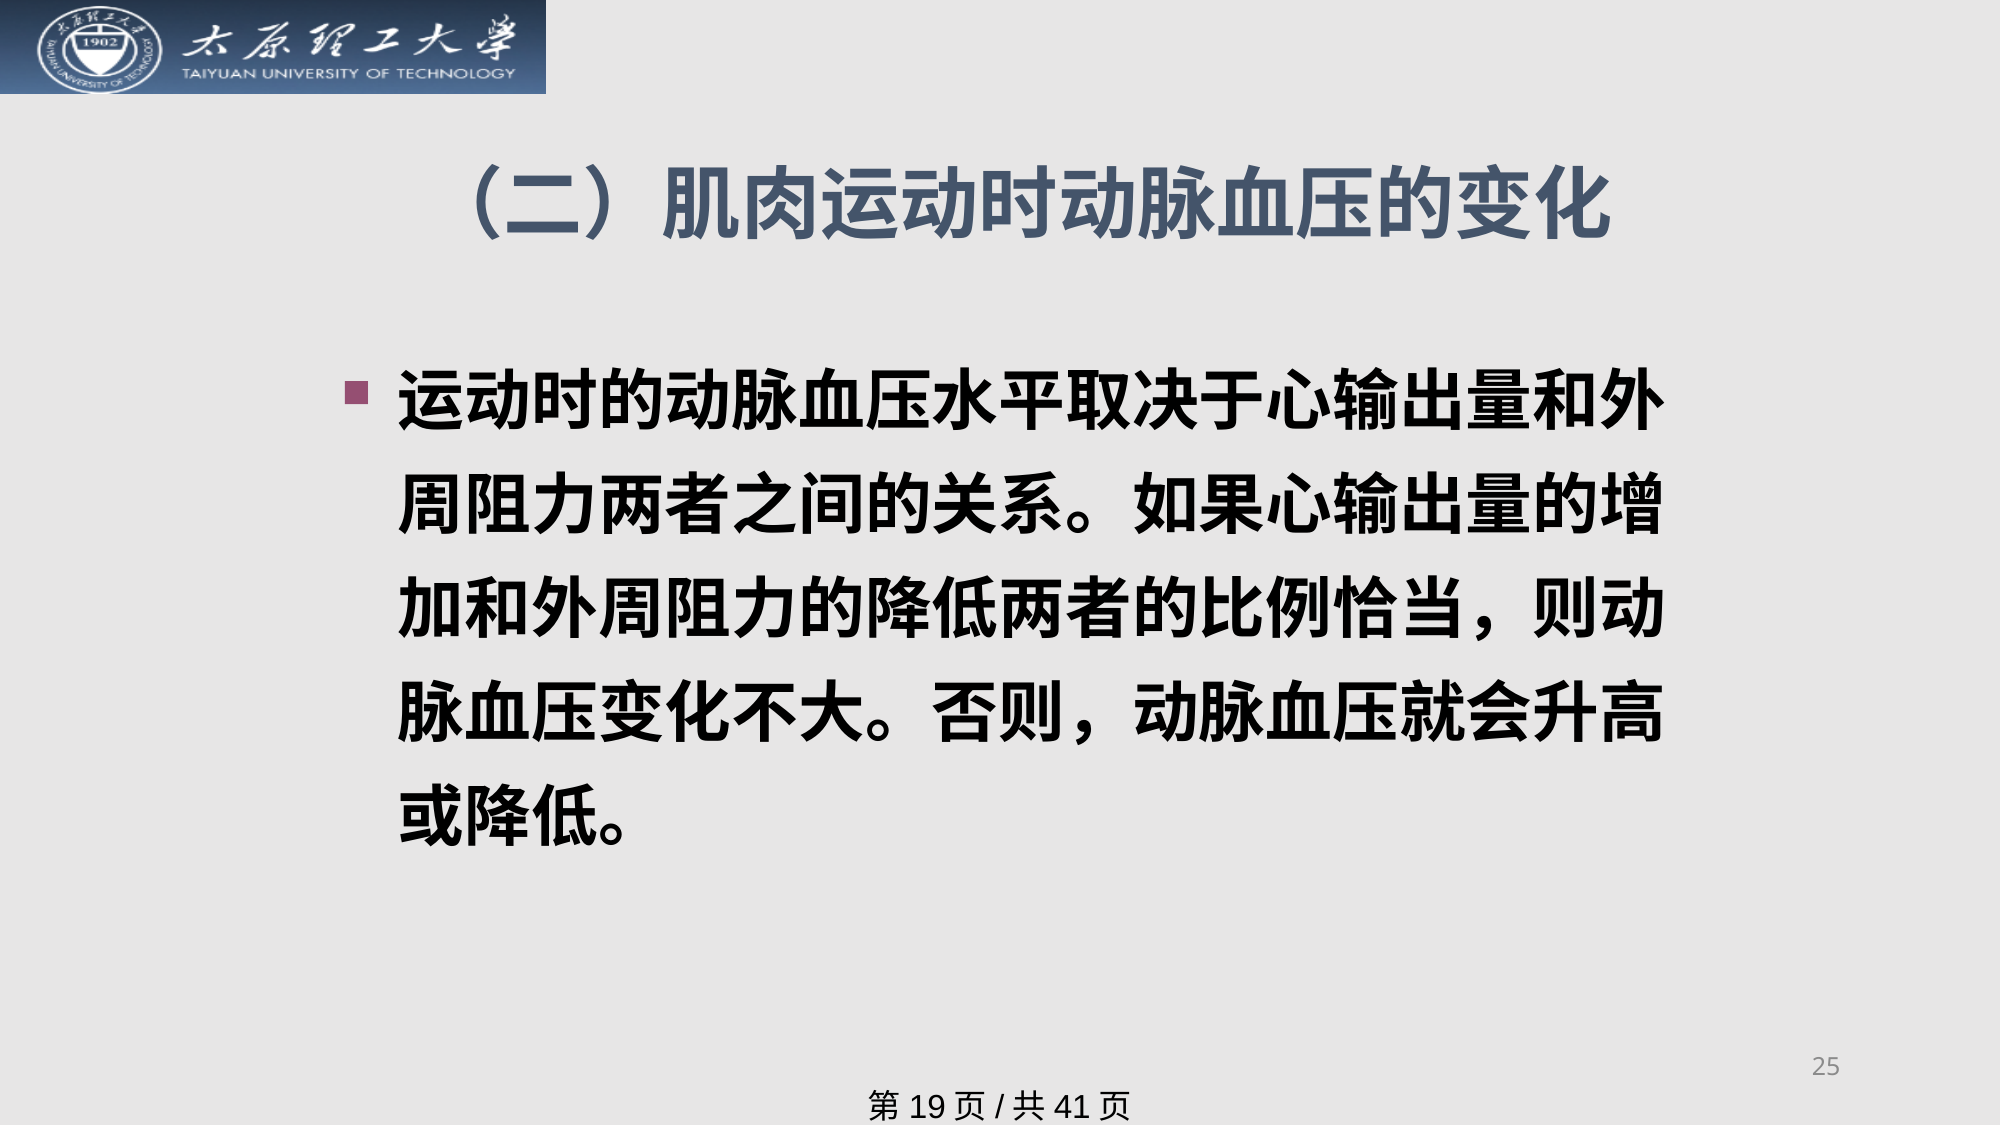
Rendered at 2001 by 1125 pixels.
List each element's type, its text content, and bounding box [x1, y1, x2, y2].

slide_number 25 [1750, 1041, 1856, 1094]
picture [0, 0, 546, 94]
text_box 第19页/共41页 [249, 0, 1750, 1125]
